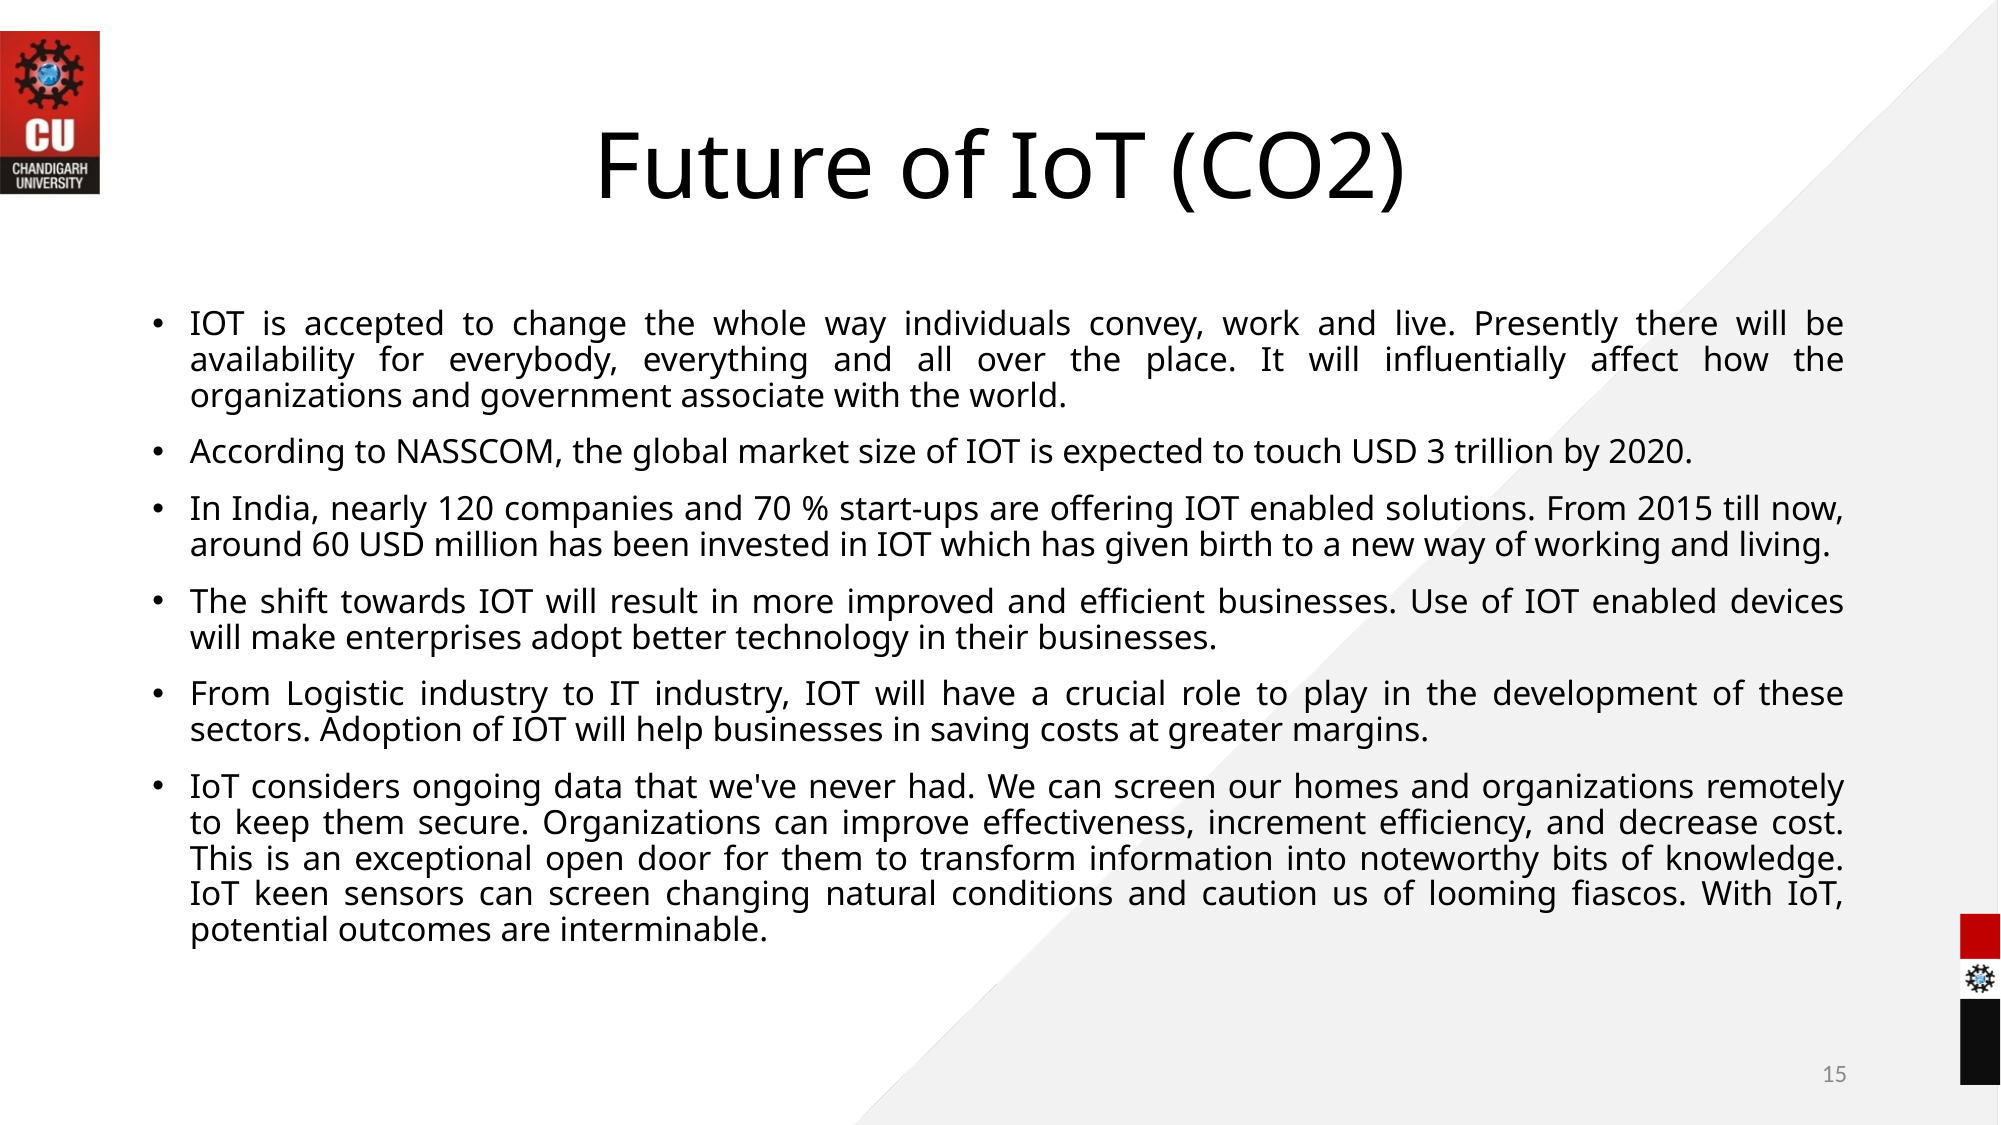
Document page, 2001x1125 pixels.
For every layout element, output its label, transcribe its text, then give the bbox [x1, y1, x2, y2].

list IOT is accepted to change the whole way individuals convey, work and live. Presently there will be availability for everybody, everything and all over the place. It will influentially affect how the organizations and government associate with the world. According to NASSCOM, the global market size of IOT is expected to touch USD 3 trillion by 2020. In India, nearly 120 companies and 70 % start-ups are offering IOT enabled solutions. From 2015 till now, around 60 USD million has been invested in IOT which has given birth to a new way of working and living. The shift towards IOT will result in more improved and efficient businesses. Use of IOT enabled devices will make enterprises adopt better technology in their businesses. From Logistic industry to IT industry, IOT will have a crucial role to play in the development of these sectors. Adoption of IOT will help businesses in saving costs at greater margins. IoT considers ongoing data that we've never had. We can screen our homes and organizations remotely to keep them secure. Organizations can improve effectiveness, increment efficiency, and decrease cost. This is an exceptional open door for them to transform information into noteworthy bits of knowledge. IoT keen sensors can screen changing natural conditions and caution us of looming fiascos. With IoT, potential outcomes are interminable. [137, 299, 1863, 1014]
picture [0, 0, 2001, 1125]
slide_number 15 [1412, 1042, 1863, 1103]
title Future of IoT (CO2) [137, 59, 1863, 278]
